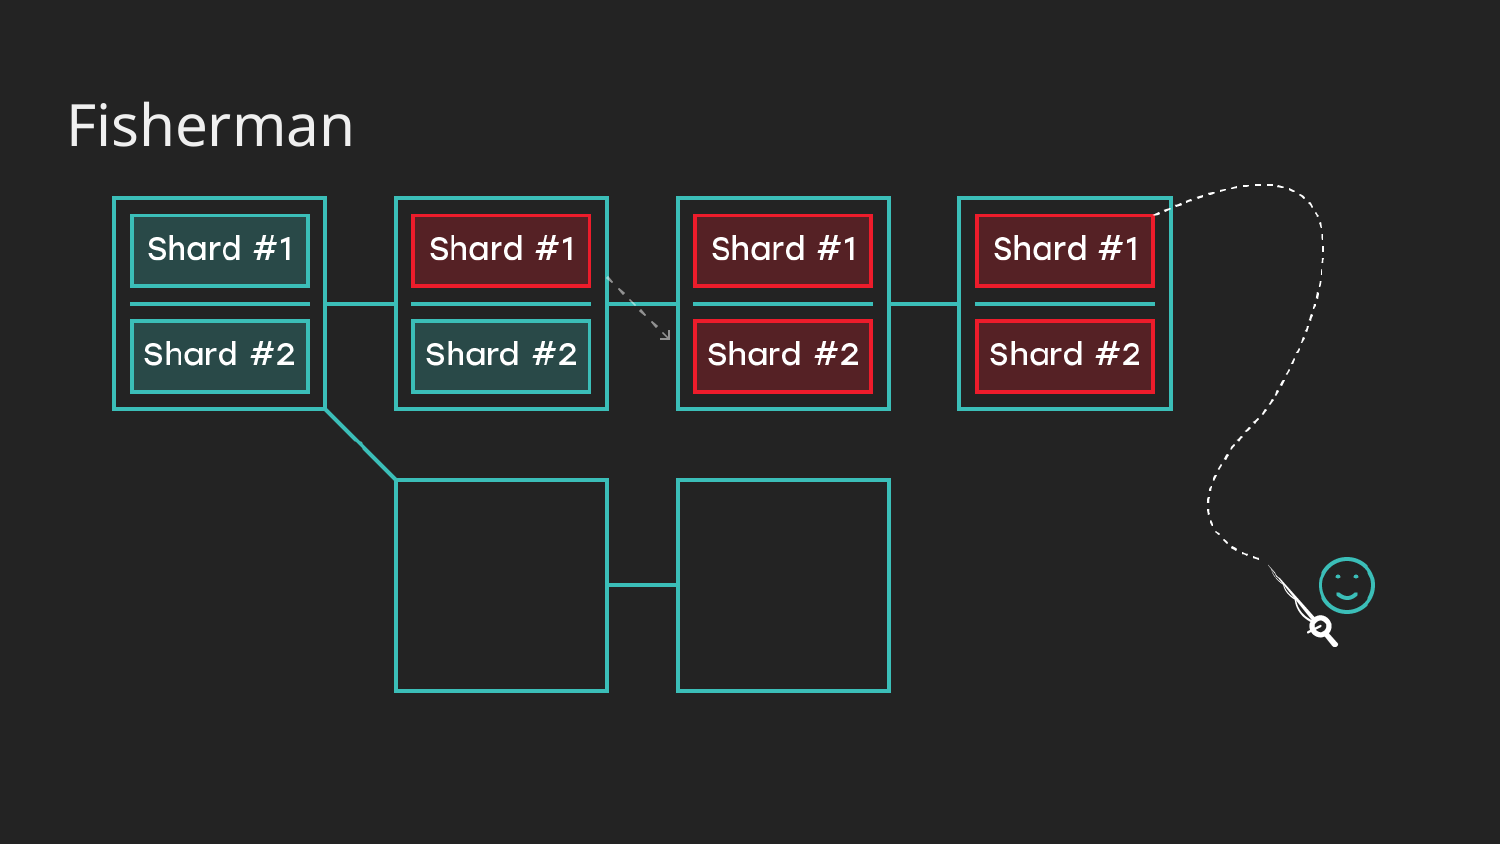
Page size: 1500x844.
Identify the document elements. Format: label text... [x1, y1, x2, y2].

picture [42, 159, 1413, 724]
title Fisherman [51, 72, 1449, 167]
